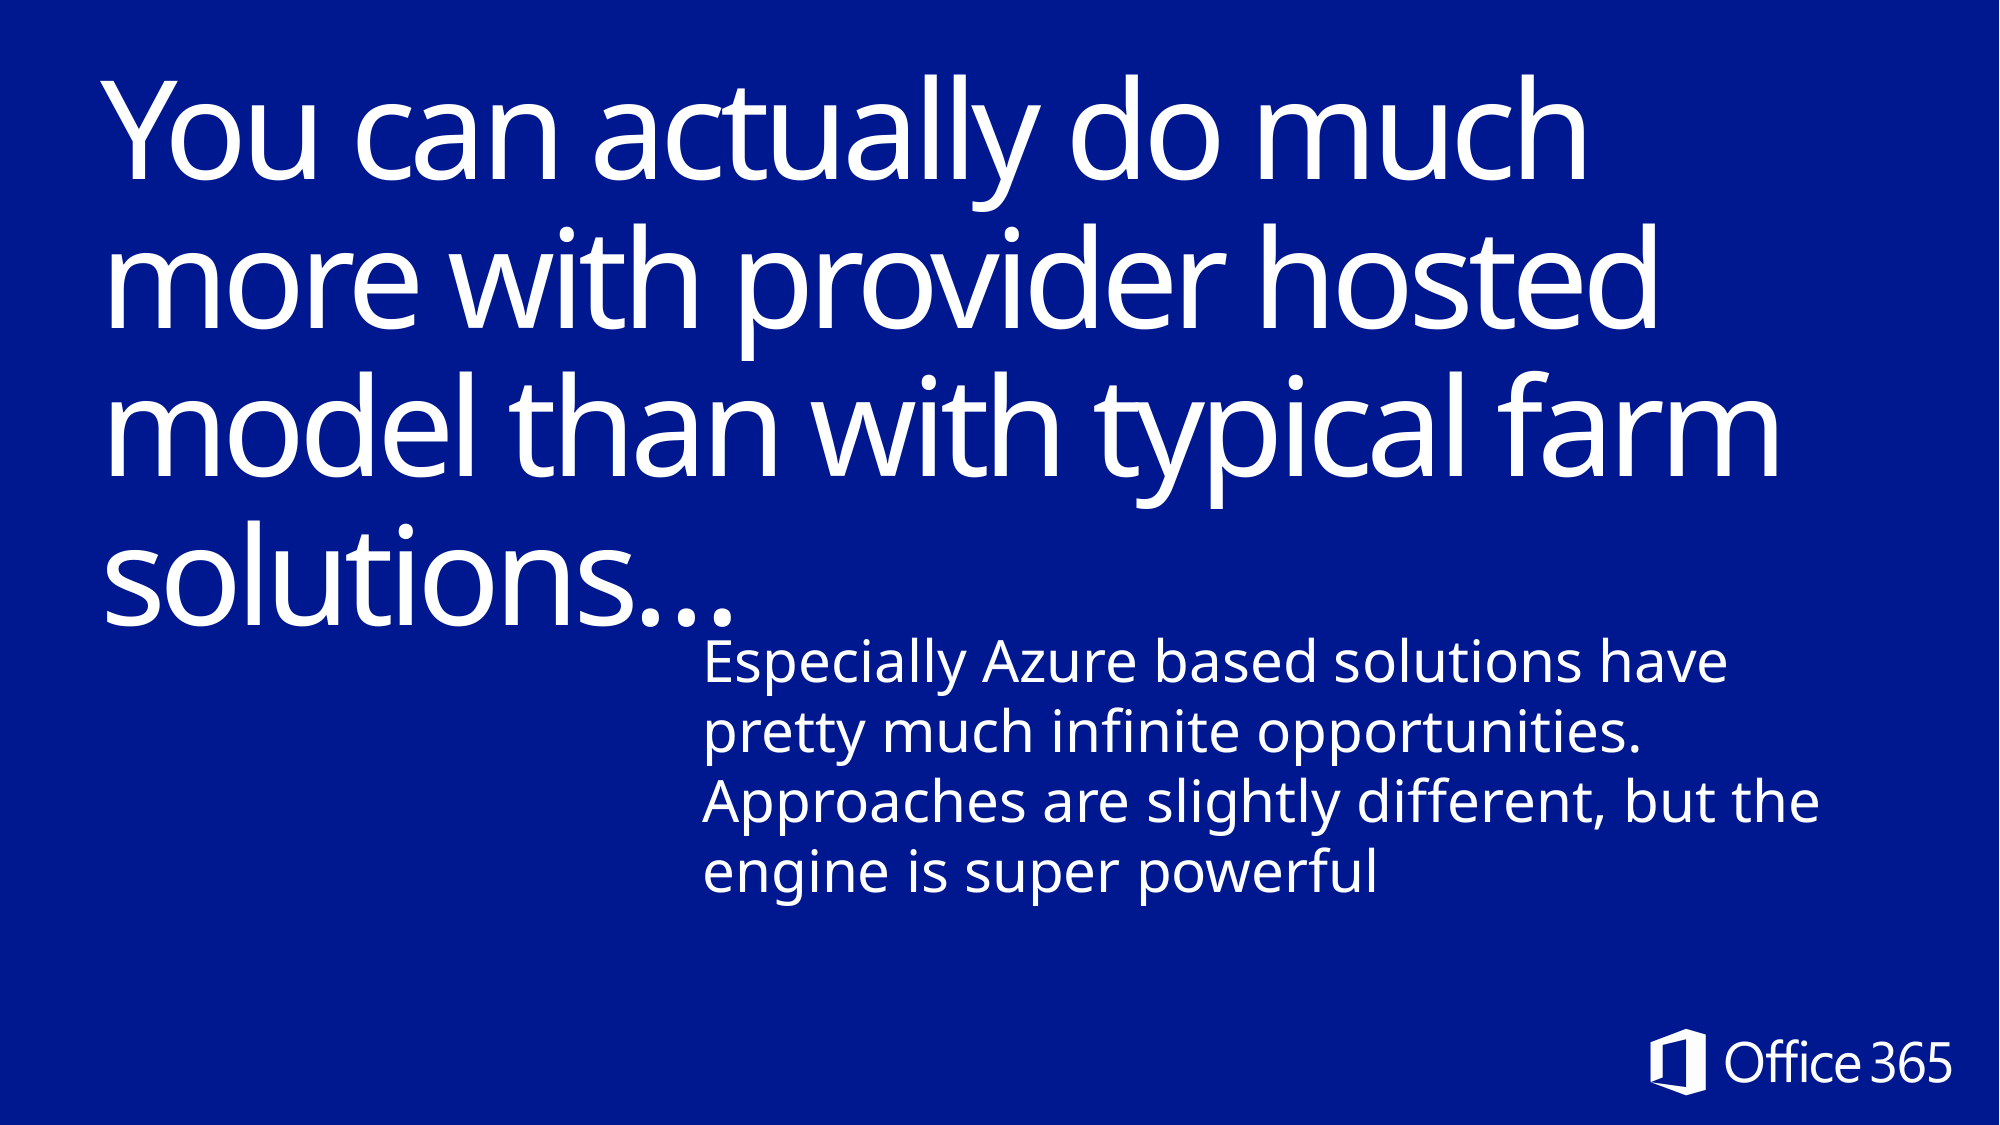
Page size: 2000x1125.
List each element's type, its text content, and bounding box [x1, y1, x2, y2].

text_box Especially Azure based solutions have pretty much infinite opportunities. Approaches are slightly different, but the engine is super powerful [687, 616, 1901, 912]
picture [1622, 1000, 1978, 1124]
title You can actually do much more with provider hosted model than with typical farm solutions… [85, 462, 1914, 663]
